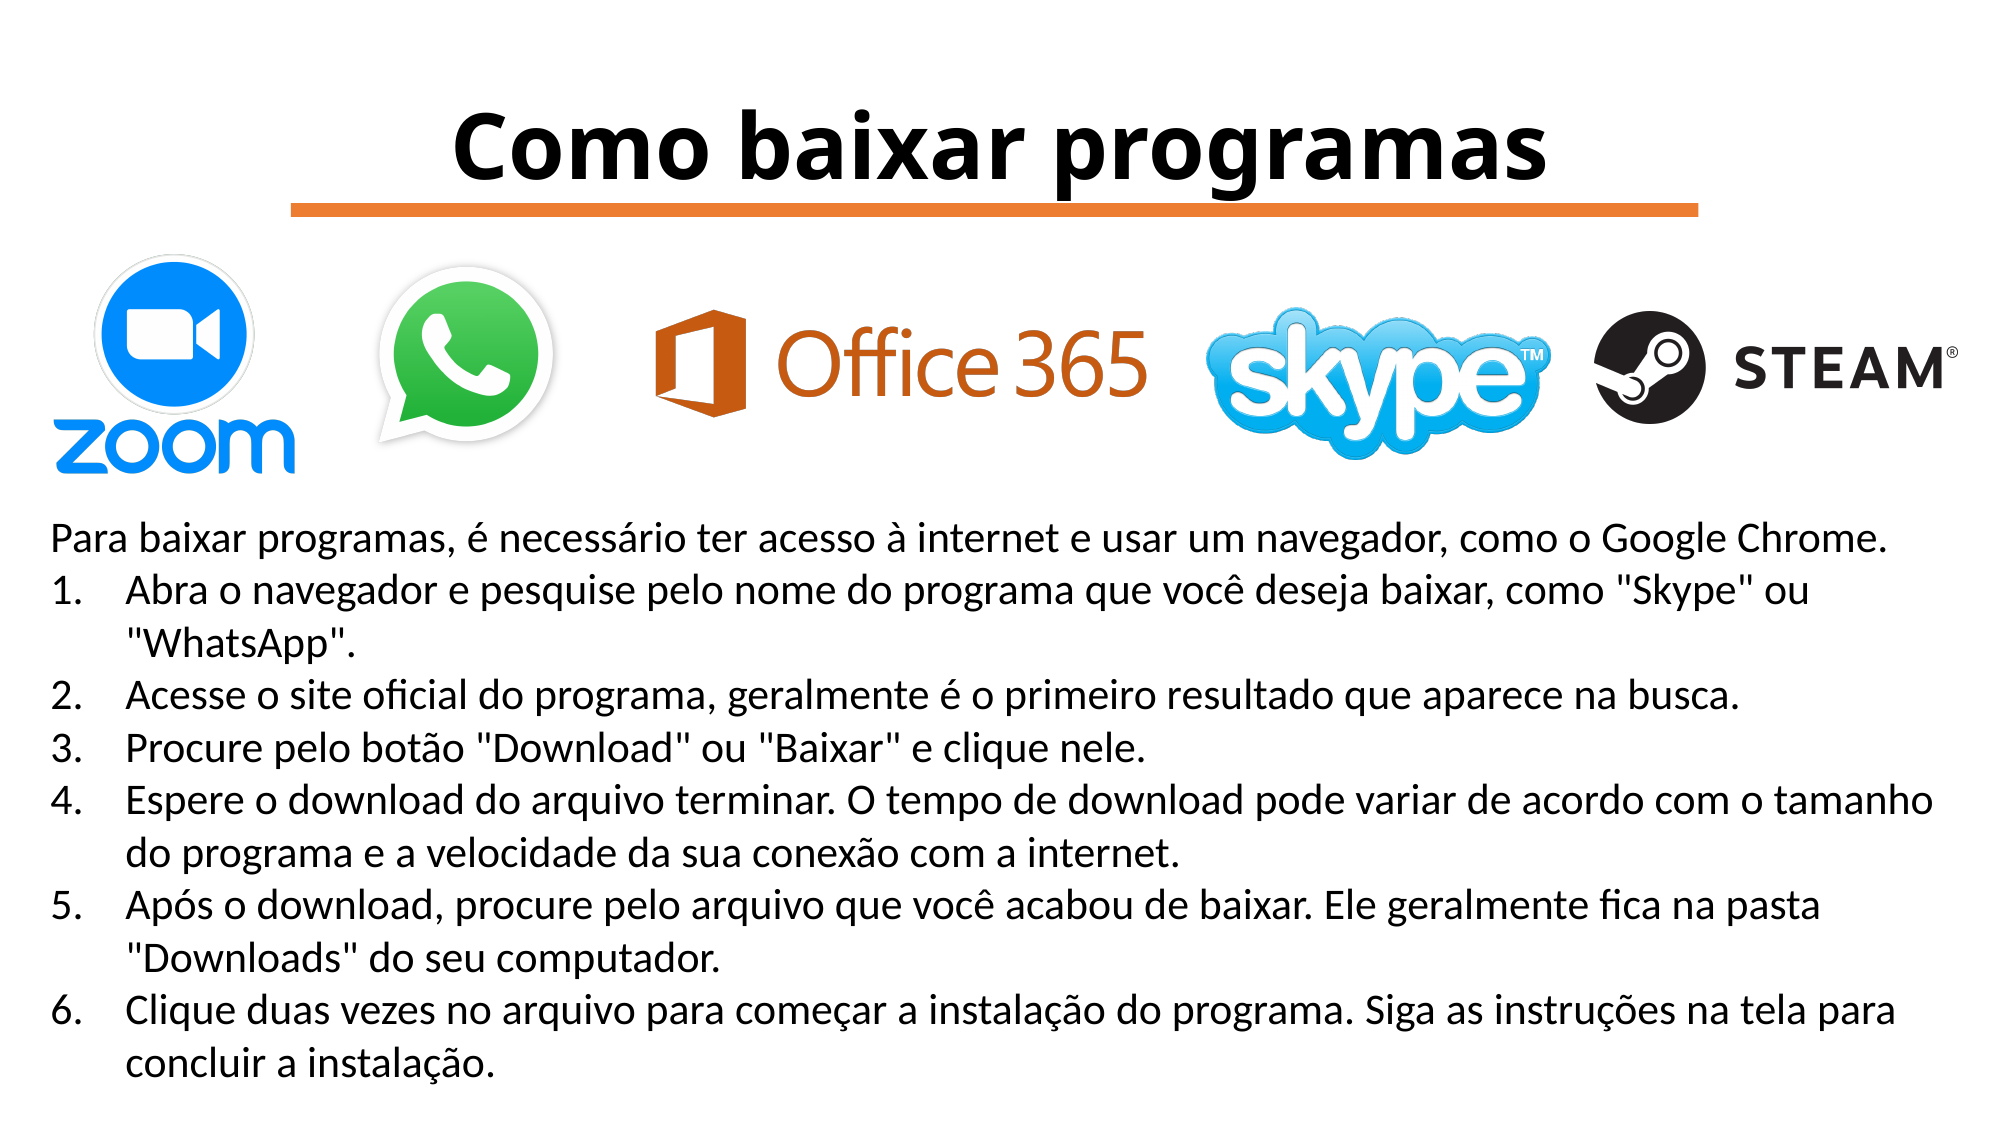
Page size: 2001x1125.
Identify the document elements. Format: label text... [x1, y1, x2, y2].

title Como baixar programas [137, 0, 1863, 300]
text_box Para baixar programas, é necessário ter acesso à internet e usar um navegador, como o Google Chrome. Abra o navegador e pesquise pelo nome do programa que você deseja baixar, como "Skype" ou "WhatsApp". Acesse o site oficial do programa, geralmente é o primeiro resultado que aparece na busca. Procure pelo botão "Download" ou "Baixar" e clique nele. Espere o download do arquivo terminar. O tempo de download pode variar de acordo com o tamanho do programa e a velocidade da sua conexão com a internet. Após o download, procure pelo arquivo que você acabou de baixar. Ele geralmente fica na pasta "Downloads" do seu computador. Clique duas vezes no arquivo para começar a instalação do programa. Siga as instruções na tela para concluir a instalação. [35, 501, 2000, 1094]
picture [1594, 311, 1958, 424]
text_box [1180, 202, 1699, 218]
picture [0, 249, 570, 478]
picture [1365, 362, 1551, 460]
picture [622, 85, 1180, 642]
picture [1206, 307, 1551, 460]
text_box [290, 202, 622, 218]
